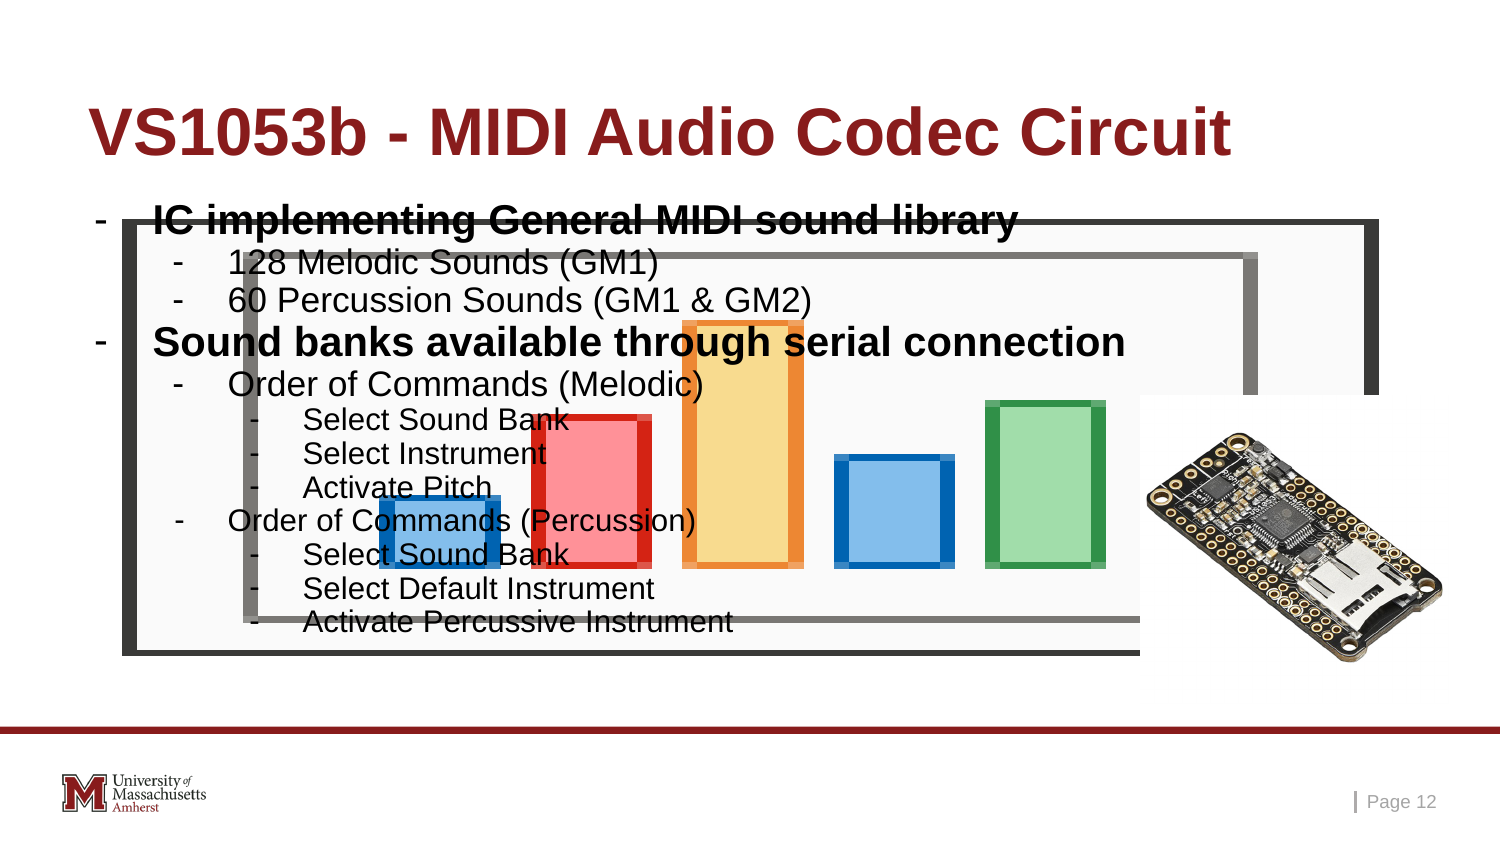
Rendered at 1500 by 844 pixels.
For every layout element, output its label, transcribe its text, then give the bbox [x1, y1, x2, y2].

title VS1053b - MIDI Audio Codec Circuit [77, 91, 1425, 176]
picture [1139, 395, 1449, 705]
picture [62, 774, 206, 812]
slide_number Page ‹#› [1355, 791, 1475, 812]
text_box IC implementing General MIDI sound library 128 Melodic Sounds (GM1) 60 Percussion Sounds (GM1 & GM2) Sound banks available through serial connection Order of Commands (Melodic) Select Sound Bank Select Instrument Activate Pitch Order of Commands (Percussion) Select Sound Bank Select Default Instrument Activate Percussive Instrument [77, 199, 1425, 677]
